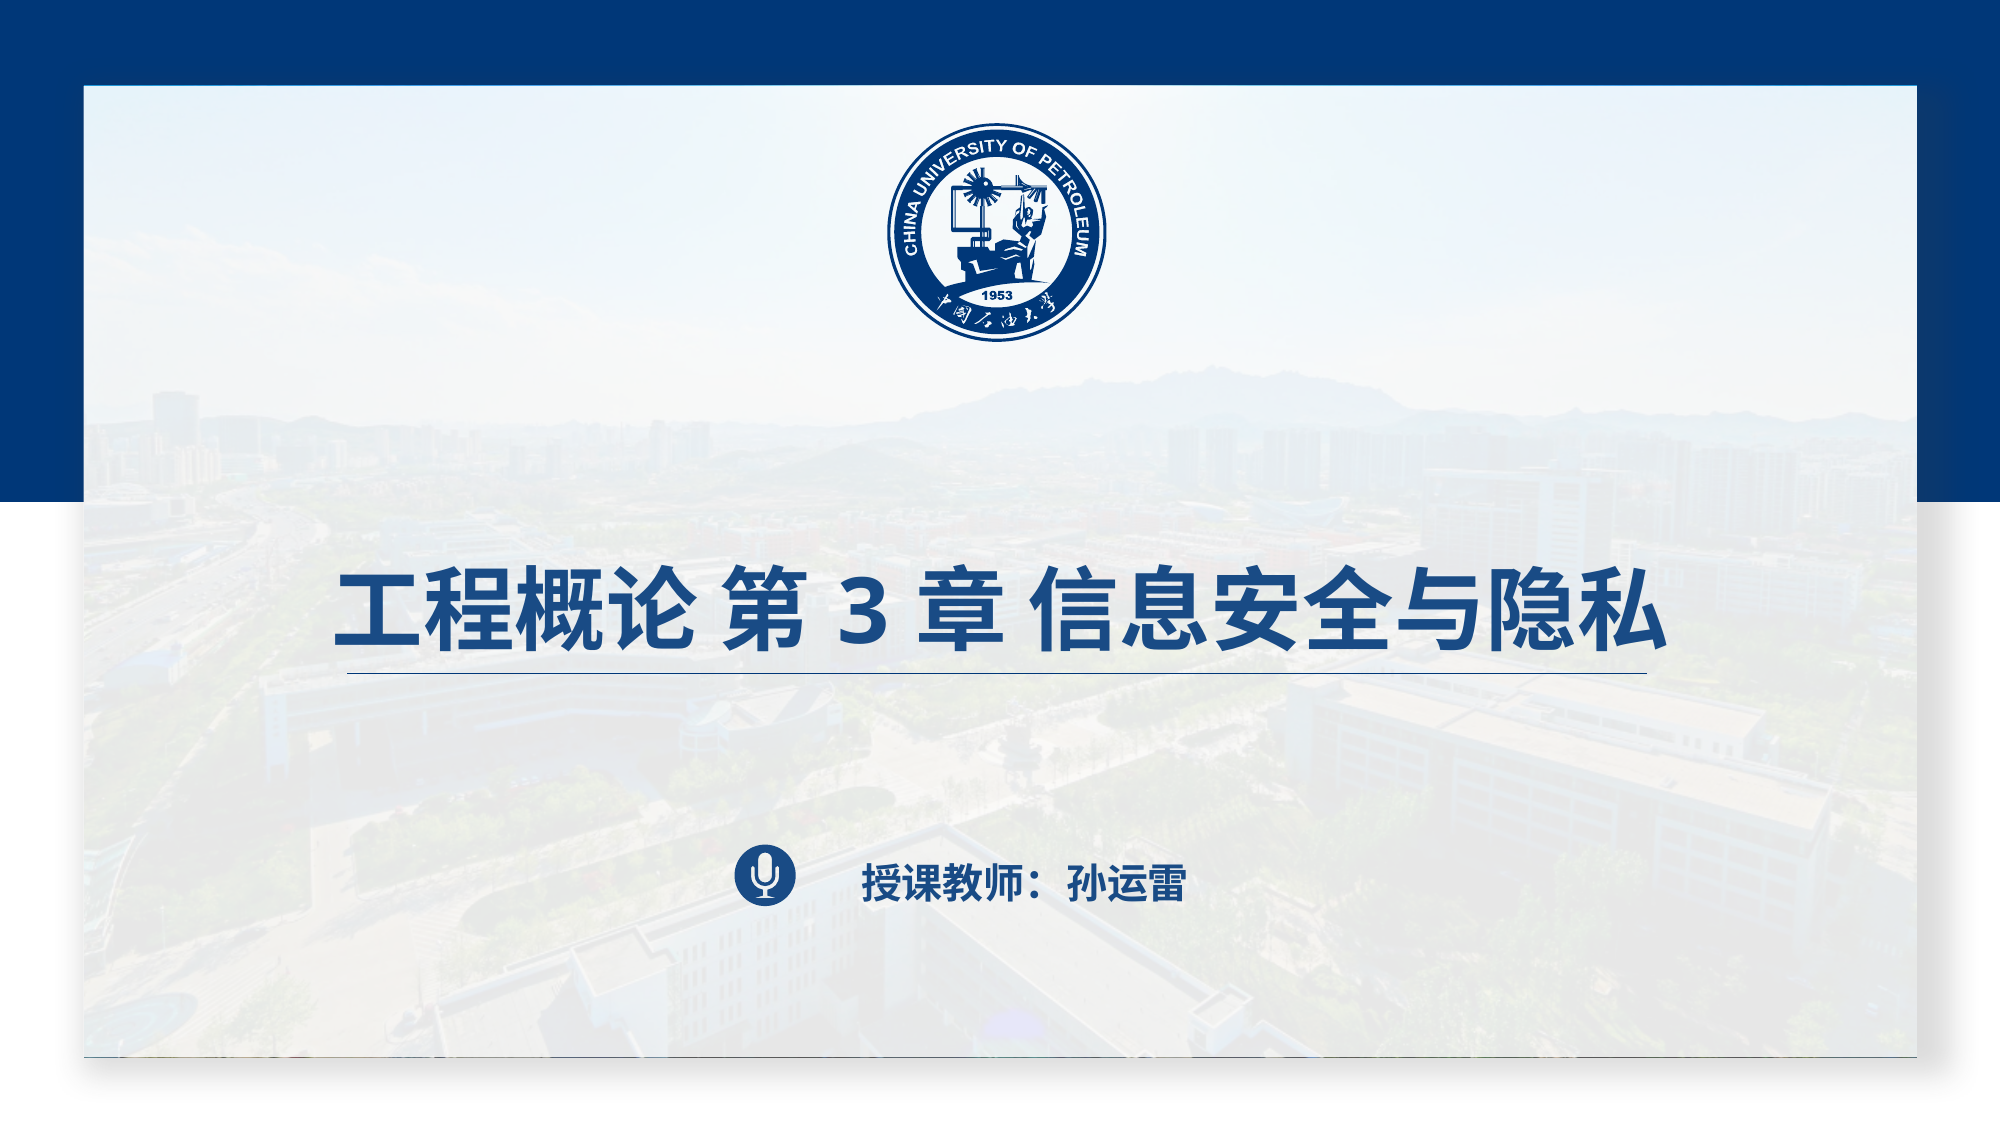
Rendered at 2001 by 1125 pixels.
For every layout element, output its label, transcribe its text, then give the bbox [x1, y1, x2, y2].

title 工程概论 第3章 信息安全与隐私 [85, 417, 1916, 724]
text_box [734, 844, 796, 907]
subtitle 授课教师：孙运雷 [791, 813, 1260, 919]
